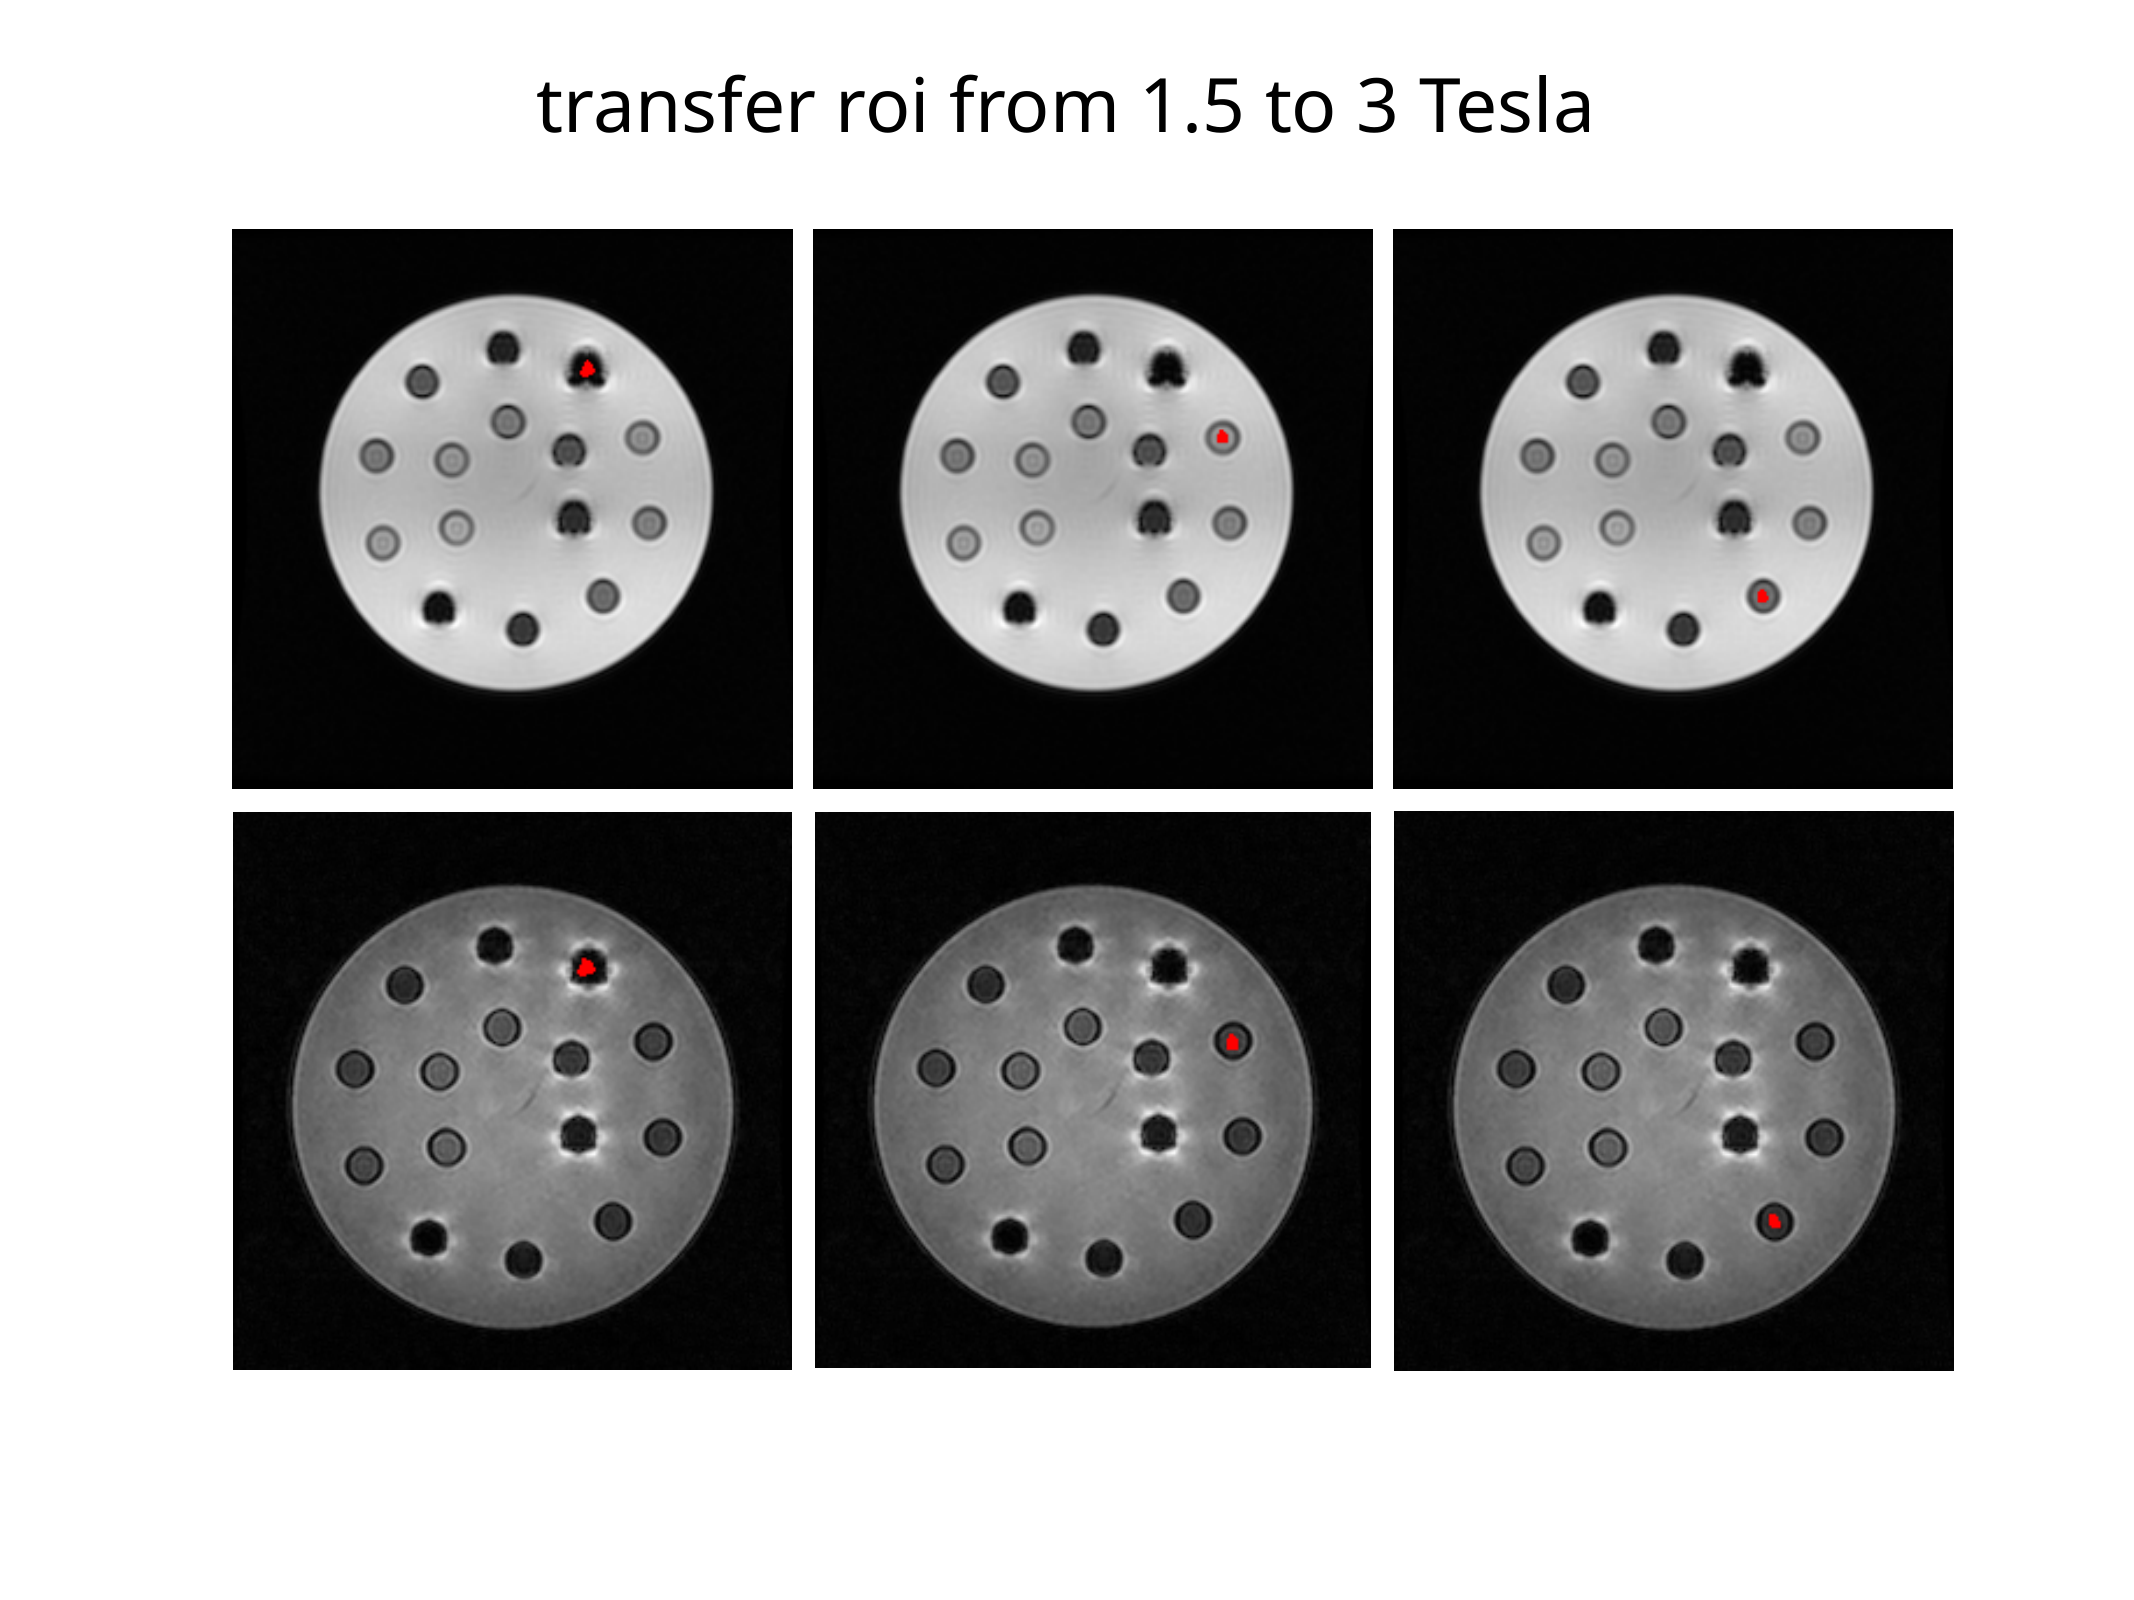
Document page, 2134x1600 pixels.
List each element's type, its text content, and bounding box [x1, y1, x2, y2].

text_box transfer roi from 1.5 to 3 Tesla [528, 48, 1605, 156]
picture [812, 228, 1373, 789]
picture [233, 811, 792, 1371]
picture [232, 228, 793, 789]
picture [1394, 811, 1954, 1371]
picture [1393, 228, 1953, 789]
picture [814, 811, 1371, 1368]
